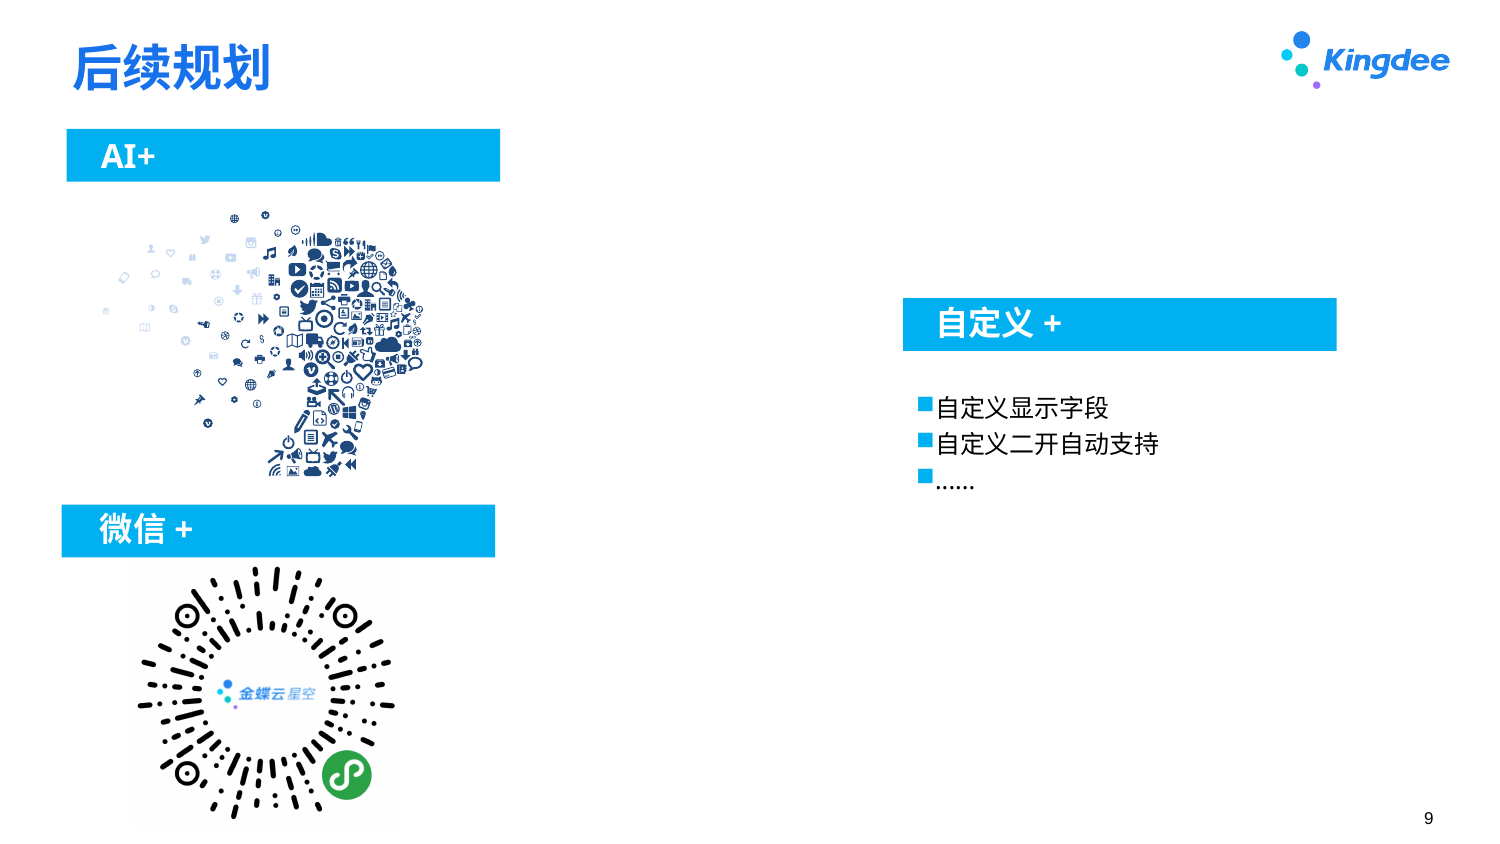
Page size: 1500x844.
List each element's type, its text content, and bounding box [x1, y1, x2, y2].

text_box 自定义显示字段 自定义二开自动支持 ...... [901, 379, 1335, 502]
text_box 微信+ [85, 500, 343, 556]
text_box [61, 504, 496, 558]
text_box [66, 128, 85, 182]
text_box [344, 128, 501, 182]
text_box AI+ [85, 128, 344, 183]
text_box 自定义+ [920, 294, 1179, 350]
picture [1281, 31, 1452, 36]
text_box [102, 210, 424, 478]
picture [132, 561, 400, 829]
title 后续规划 [72, 36, 1452, 123]
text_box [903, 298, 1337, 351]
